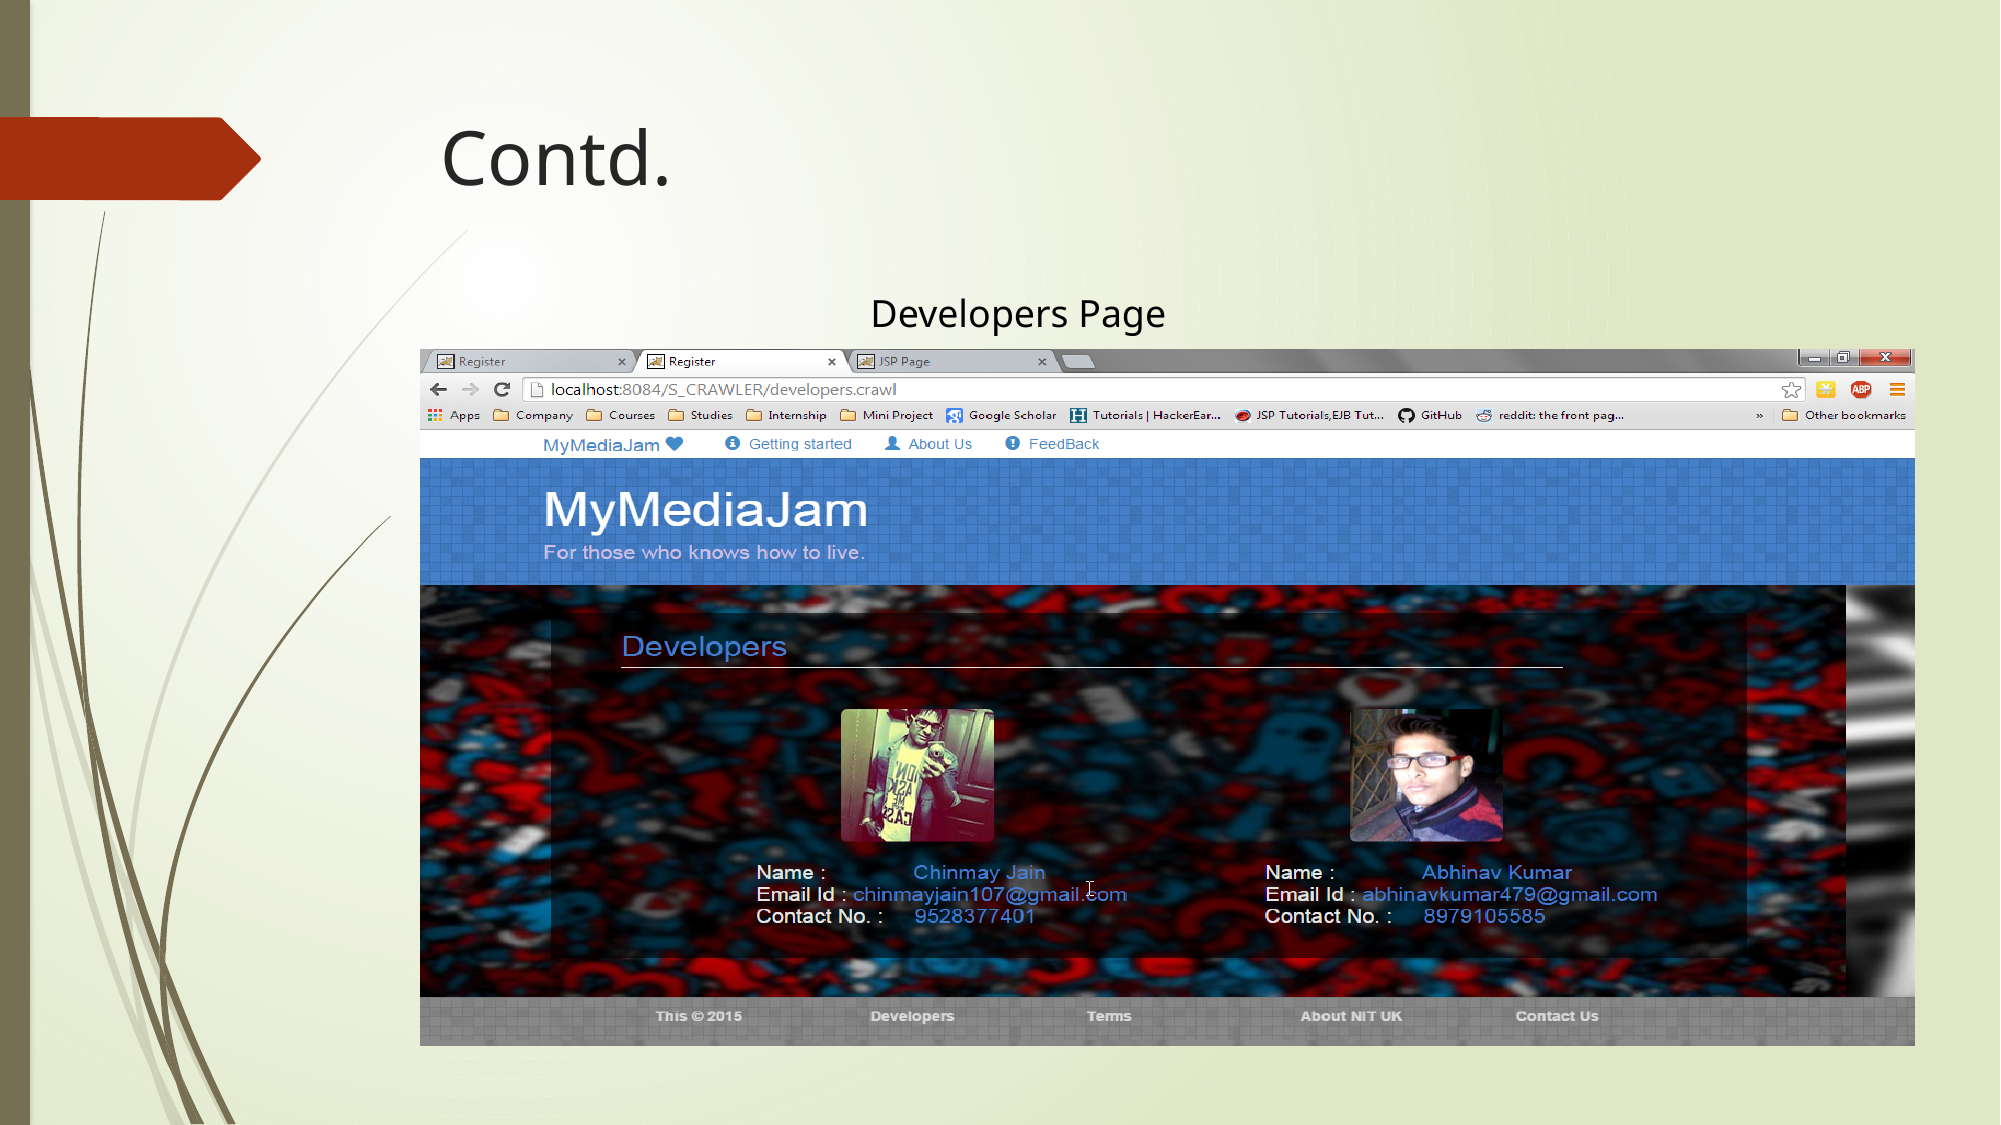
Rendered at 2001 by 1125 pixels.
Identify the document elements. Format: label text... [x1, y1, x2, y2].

title Contd. [425, 102, 1888, 313]
text_box Developers Page [855, 282, 1213, 343]
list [420, 349, 1915, 1046]
